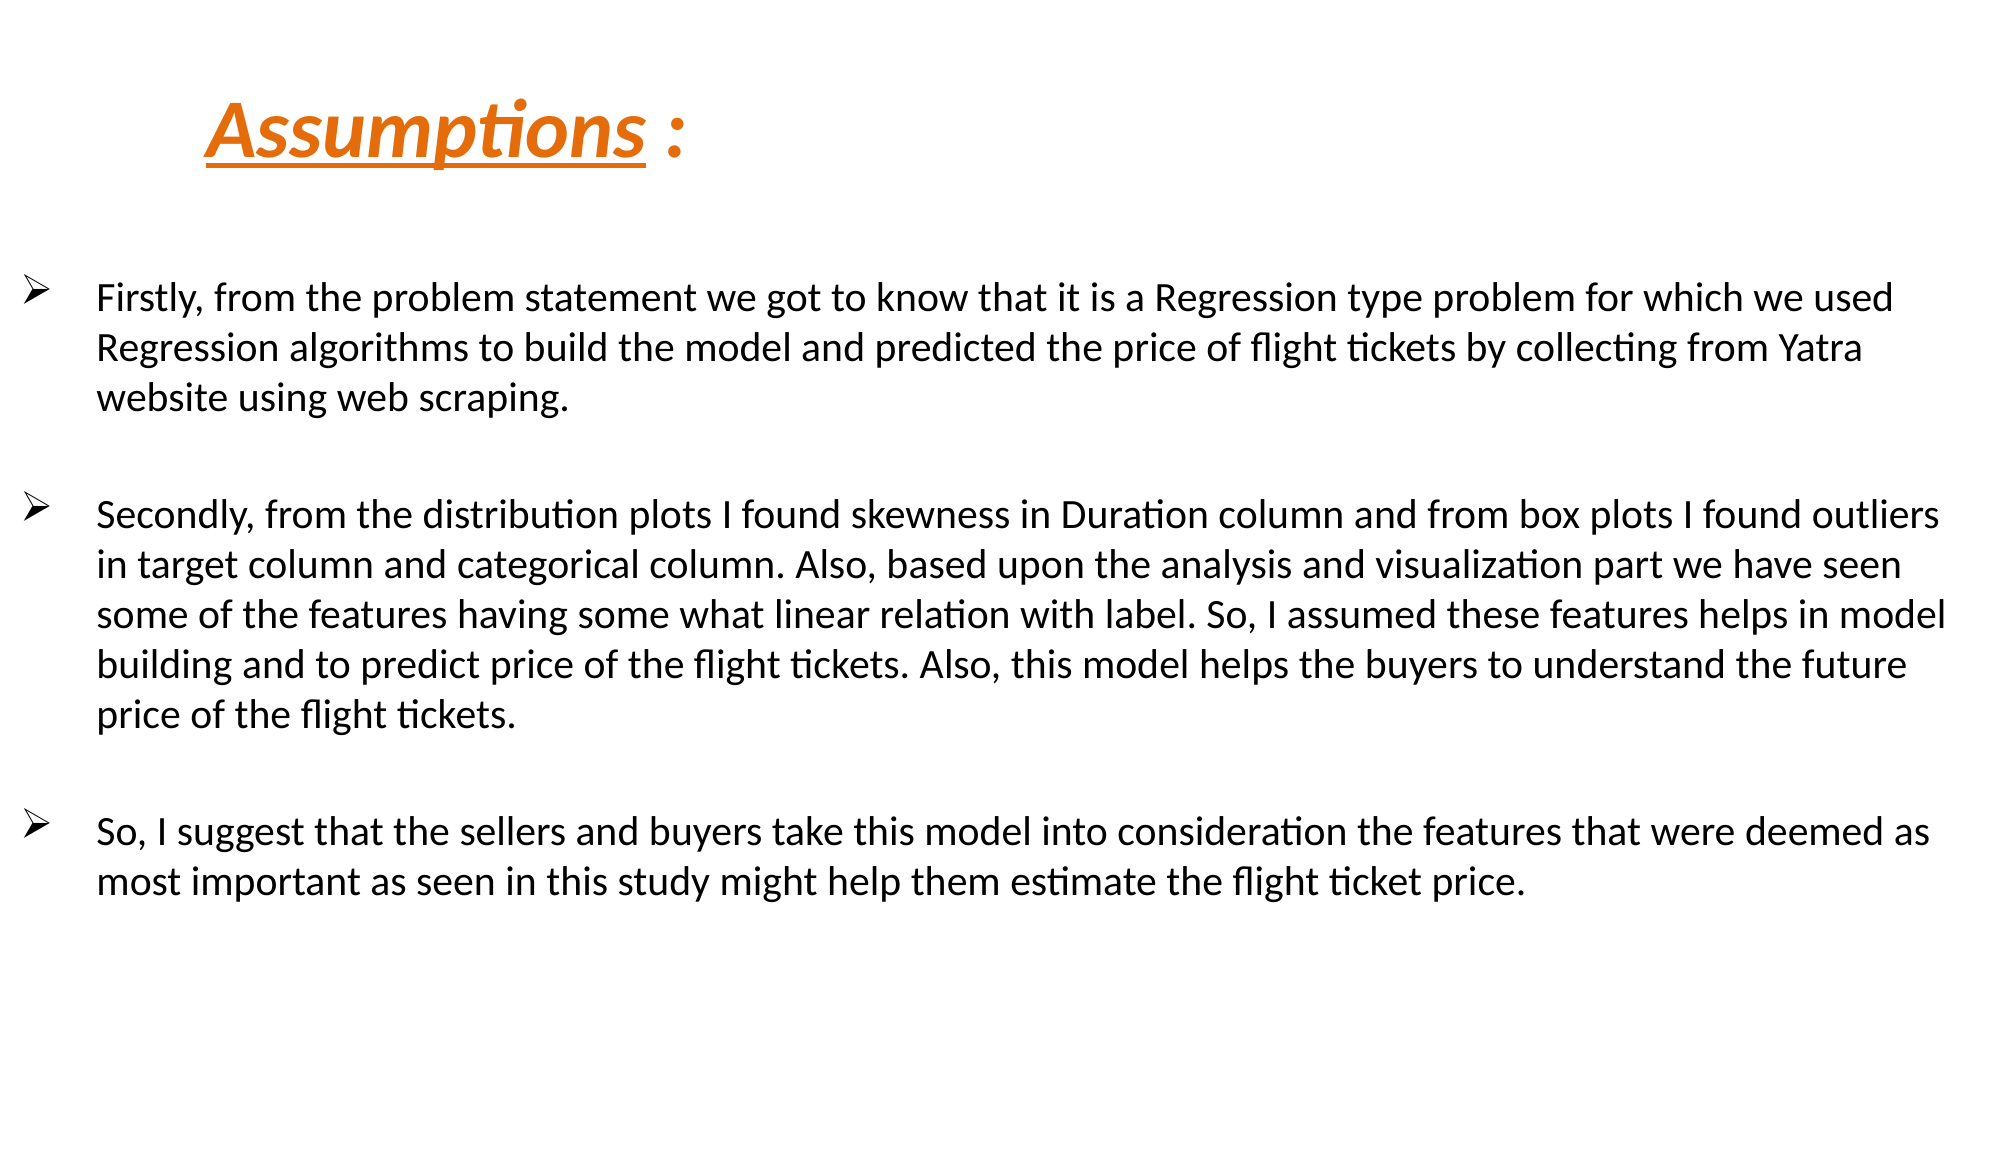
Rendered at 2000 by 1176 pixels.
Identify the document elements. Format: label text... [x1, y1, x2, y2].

title Assumptions : [0, 47, 895, 201]
list Firstly, from the problem statement we got to know that it is a Regression type problem for which we used Regression algorithms to build the model and predicted the price of flight tickets by collecting from Yatra website using web scraping. Secondly, from the distribution plots I found skewness in Duration column and from box plots I found outliers in target column and categorical column. Also, based upon the analysis and visualization part we have seen some of the features having some what linear relation with label. So, I assumed these features helps in model building and to predict price of the flight tickets. Also, this model helps the buyers to understand the future price of the flight tickets. So, I suggest that the sellers and buyers take this model into consideration the features that were deemed as most important as seen in this study might help them estimate the flight ticket price. [0, 259, 2000, 1176]
